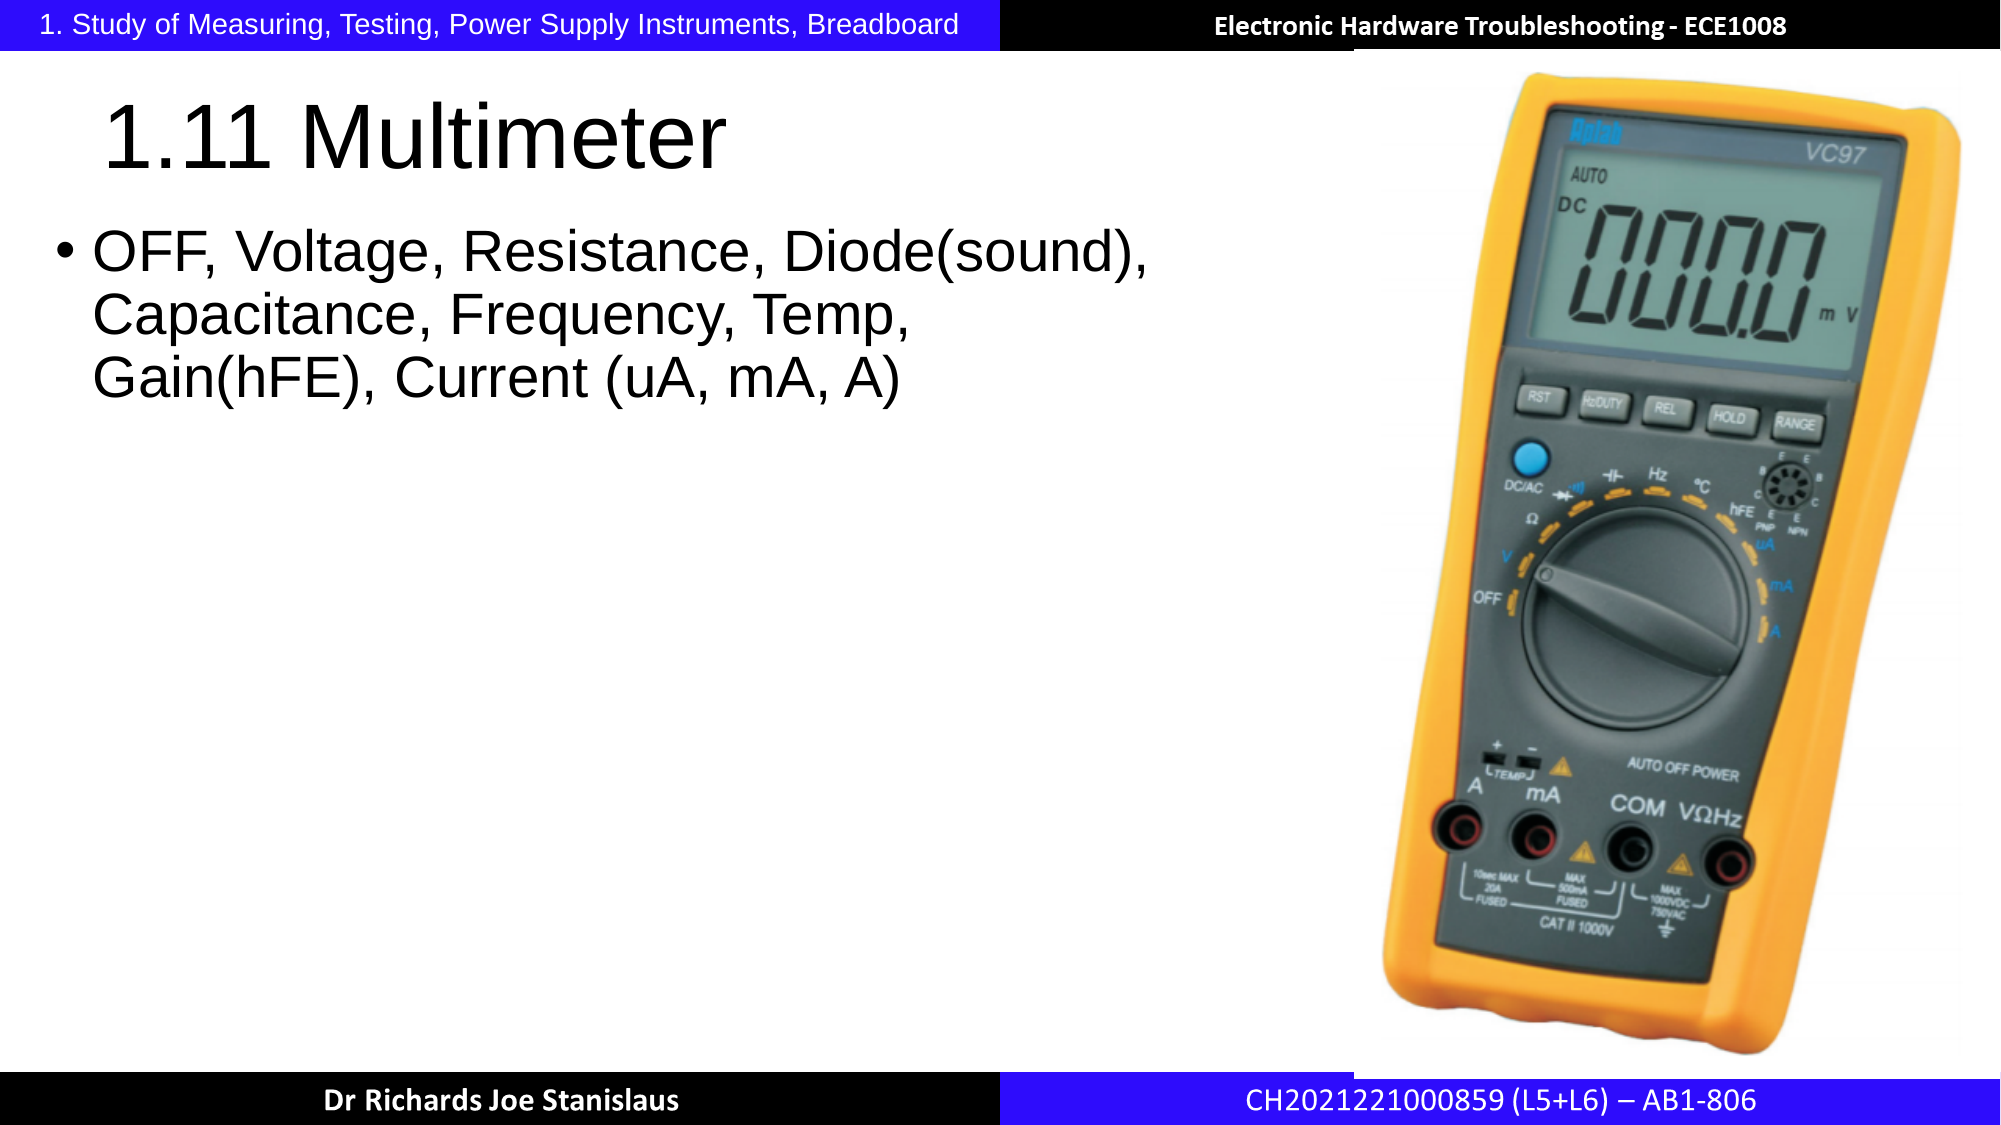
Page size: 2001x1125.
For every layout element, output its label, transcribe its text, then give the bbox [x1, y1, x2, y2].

title 1.11 Multimeter [87, 43, 1928, 213]
list OFF, Voltage, Resistance, Diode(sound), Capacitance, Frequency, Temp, Gain(hFE), Current (uA, mA, A) [40, 213, 1354, 976]
picture [0, 0, 2001, 1125]
footer 1. Study of Measuring, Testing, Power Supply Instruments, Breadboard [0, 0, 1000, 53]
